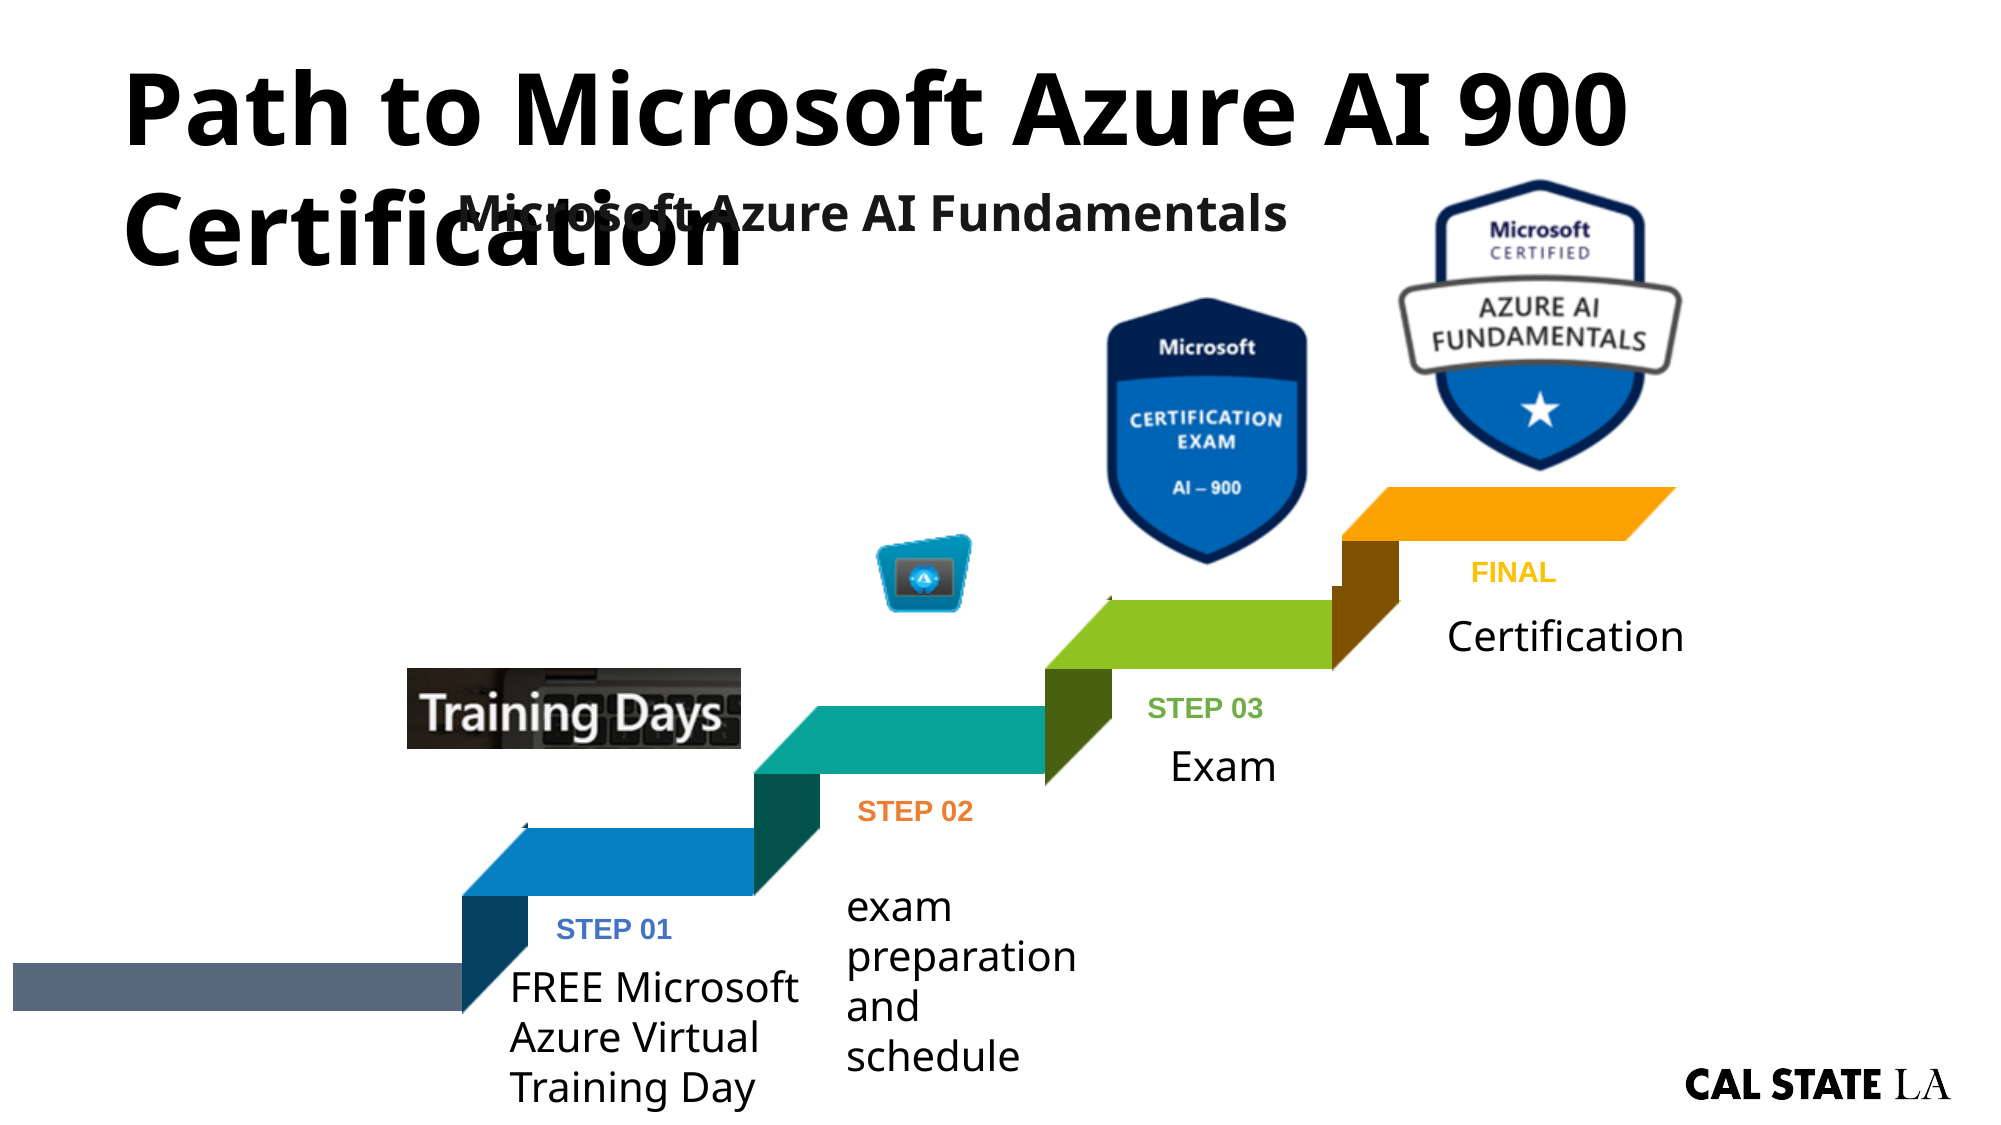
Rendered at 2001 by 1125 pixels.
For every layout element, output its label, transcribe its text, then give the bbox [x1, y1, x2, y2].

text_box Path to Microsoft Azure AI 900 Certification​ [106, 37, 1874, 293]
text_box STEP 02 [842, 784, 1296, 835]
text_box STEP 01 [540, 903, 831, 954]
picture [407, 668, 741, 749]
picture [851, 514, 995, 653]
picture [13, 164, 1693, 1014]
picture [1675, 1057, 1961, 1111]
text_box FINAL [1456, 545, 1906, 596]
text_box Microsoft Azure AI Fundamentals [364, 173, 1381, 249]
text_box STEP 03 [1132, 681, 1583, 732]
text_box Exam [1154, 731, 1605, 797]
text_box Certification [1431, 601, 1882, 667]
text_box FREE Microsoft Azure Virtual Training Day [494, 952, 820, 1118]
text_box exam preparation and schedule [831, 872, 1104, 1088]
